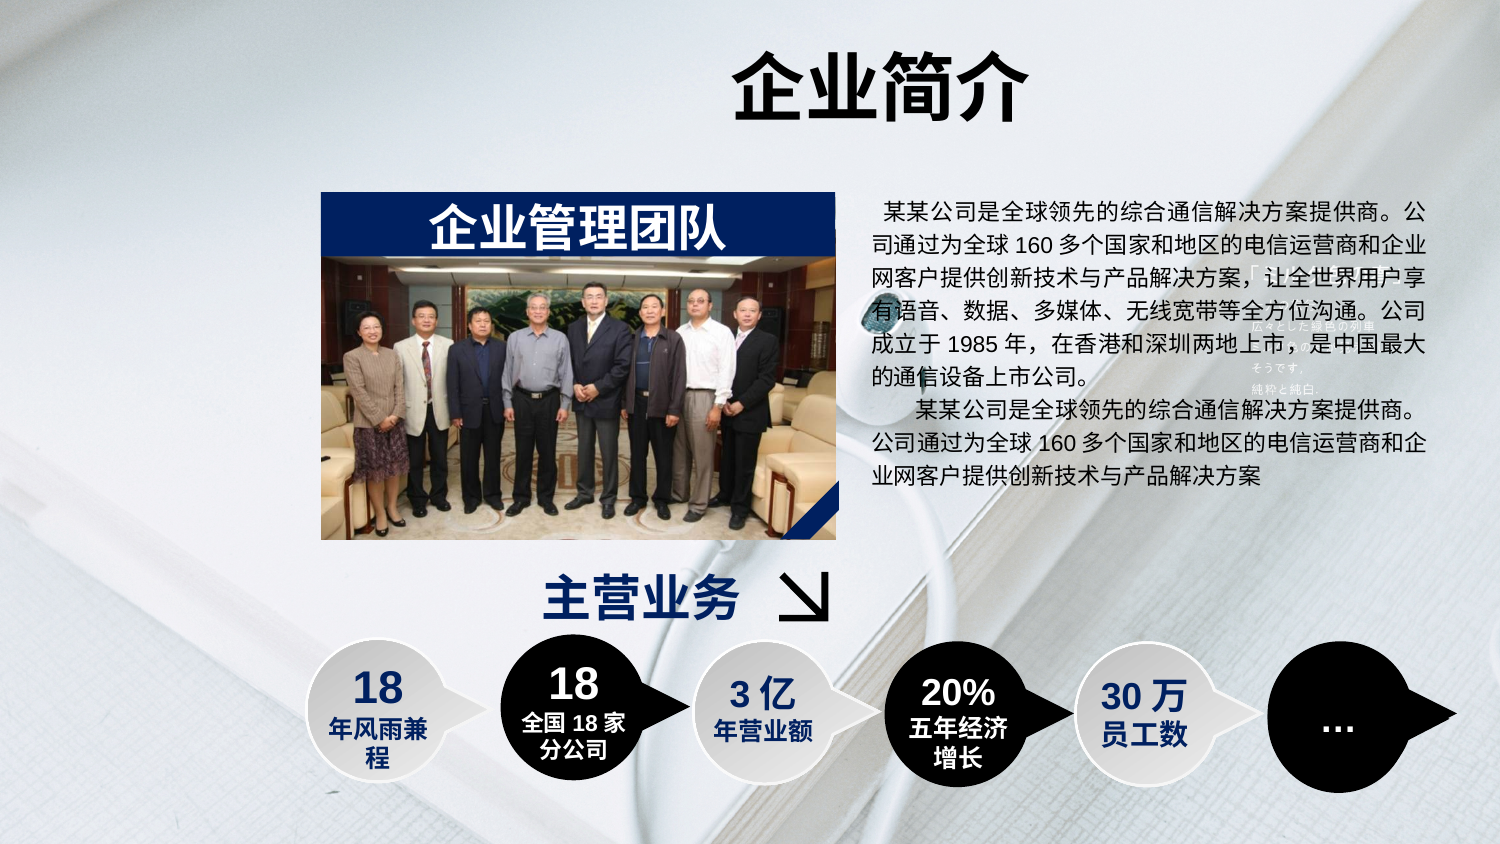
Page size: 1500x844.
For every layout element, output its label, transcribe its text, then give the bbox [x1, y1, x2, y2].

picture [0, 0, 1500, 844]
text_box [500, 634, 691, 781]
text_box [884, 641, 1071, 788]
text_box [1267, 641, 1458, 794]
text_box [1073, 641, 1264, 788]
text_box 企业简介 [697, 40, 1064, 131]
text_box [691, 639, 882, 786]
text_box 主营业务 [527, 558, 786, 634]
text_box 某某公司是全球领先的综合通信解决方案提供商。公司通过为全球160多个国家和地区的电信运营商和企业网客户提供创新技术与产品解决方案，让全世界用户享有语音、数据、多媒体、无线宽带等全方位沟通。公司成立于1985年，在香港和深圳两地上市，是中国最大的通信设备上市公司。 某某公司是全球领先的综合通信解决方案提供商。公司通过为全球160多个国家和地区的电信运营商和企业网客户提供创新技术与产品解决方案 [871, 192, 1428, 489]
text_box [304, 636, 495, 784]
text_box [320, 189, 840, 541]
text_box [779, 571, 829, 622]
